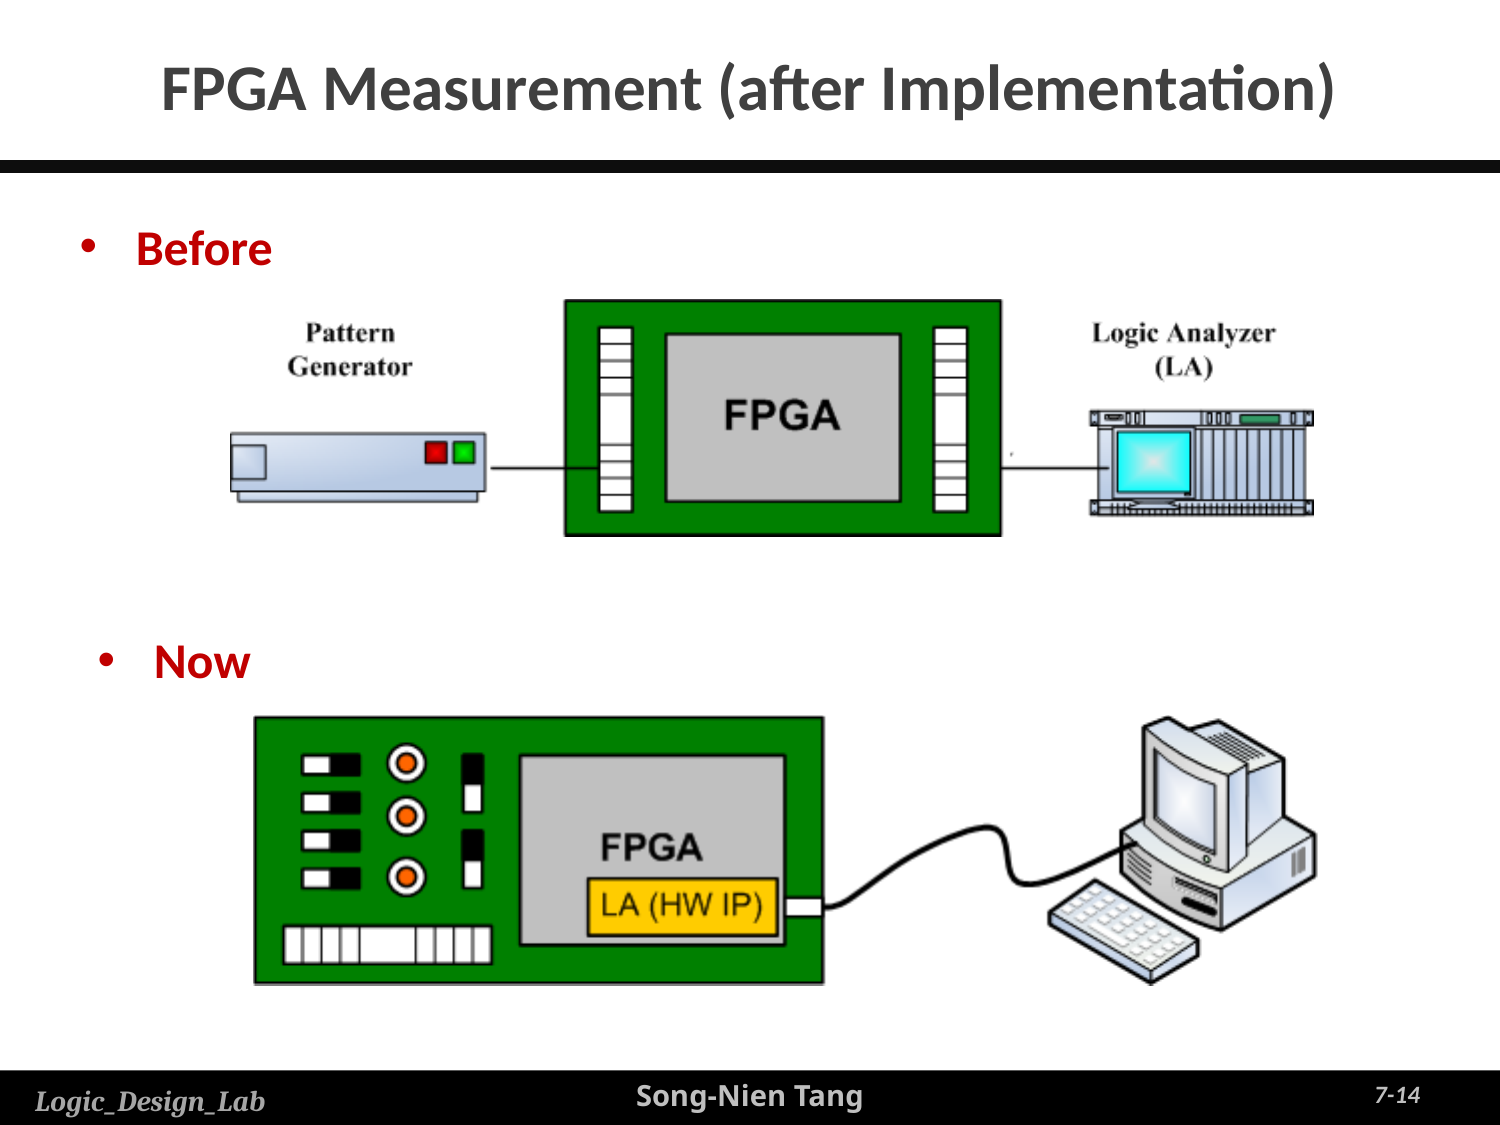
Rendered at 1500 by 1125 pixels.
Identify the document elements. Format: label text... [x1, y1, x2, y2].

text_box Now [82, 621, 333, 697]
title FPGA Measurement (after Implementation) [75, 7, 1425, 161]
text_box Before [64, 208, 315, 283]
slide_number 7-14 [1085, 1070, 1436, 1118]
picture [253, 715, 1343, 987]
picture [229, 299, 1315, 538]
